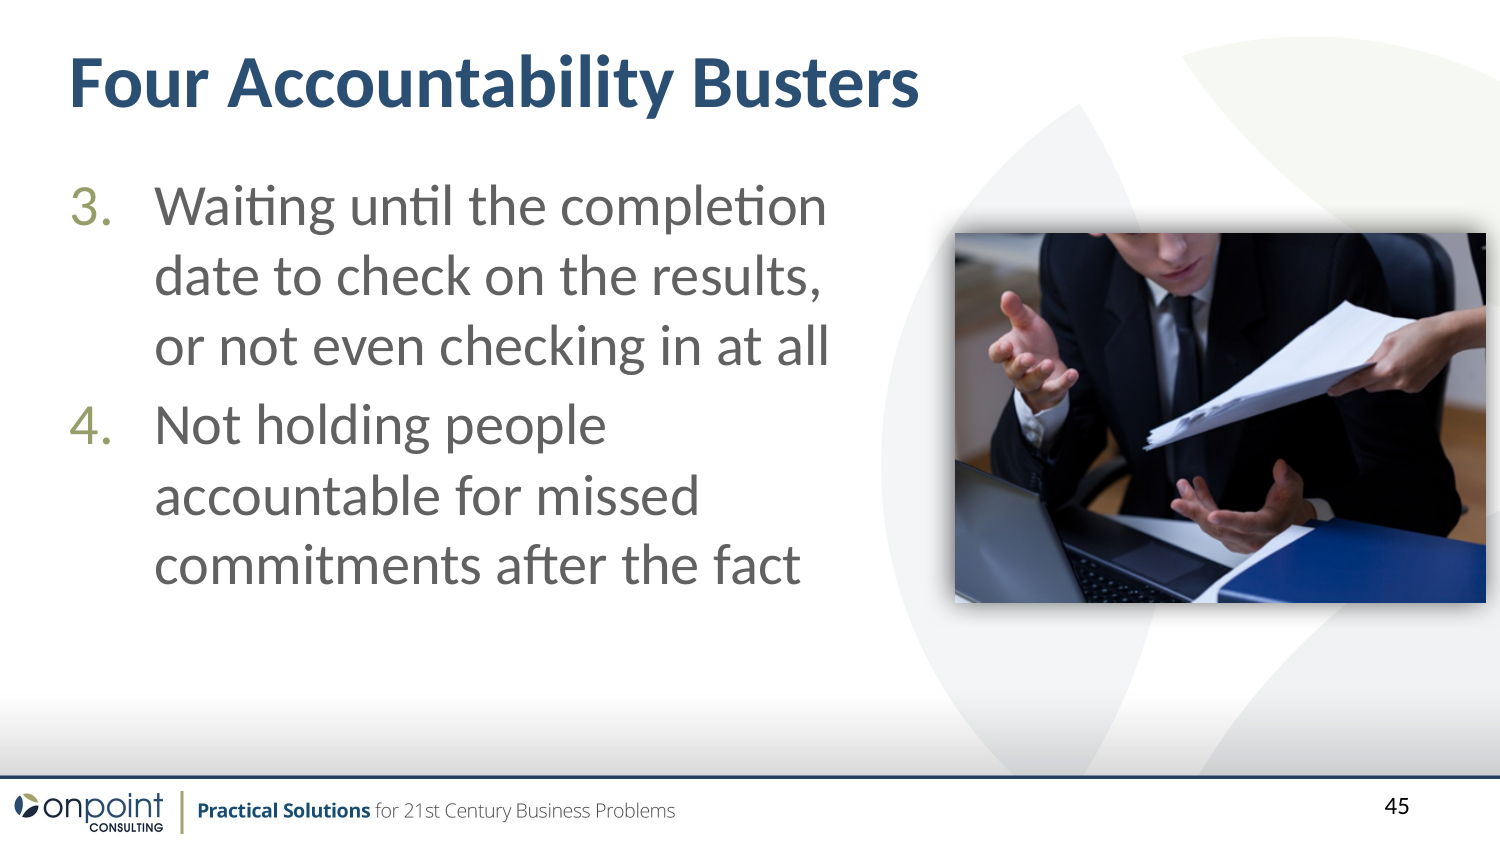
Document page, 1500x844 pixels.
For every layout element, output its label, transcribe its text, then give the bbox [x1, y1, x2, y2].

picture [0, 0, 1500, 844]
text_box Four Accountability Busters [55, 25, 1280, 131]
slide_number 45 [1074, 782, 1425, 827]
text_box Waiting until the completion date to check on the results, or not even checking in at all Not holding people accountable for missed commitments after the fact [55, 159, 856, 751]
